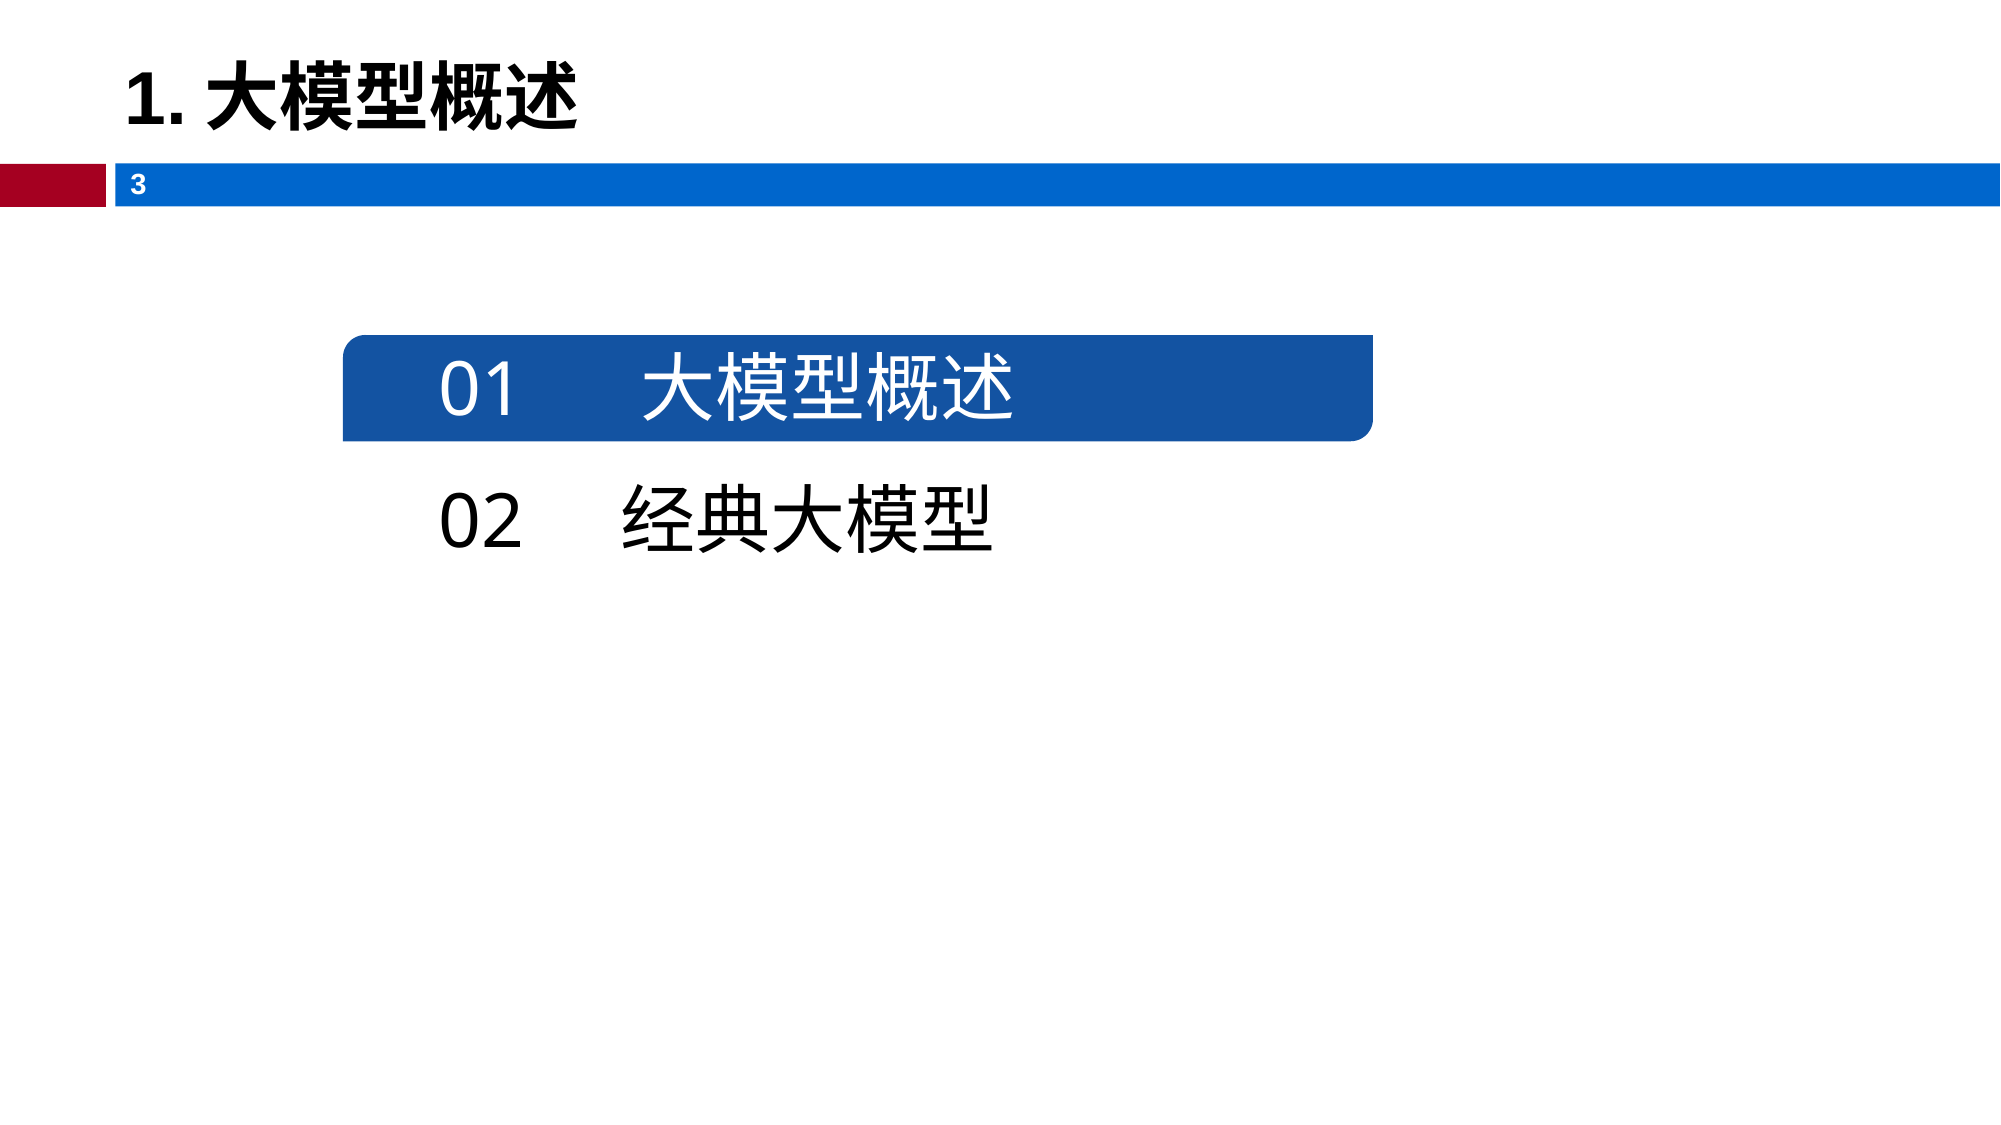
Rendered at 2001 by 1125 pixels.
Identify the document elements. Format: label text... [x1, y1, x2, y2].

text_box 02 经典大模型 [438, 471, 1463, 563]
title 1.大模型概述 [109, 38, 2000, 150]
text_box [340, 332, 1376, 444]
text_box 01 大模型概述 [438, 340, 1404, 431]
